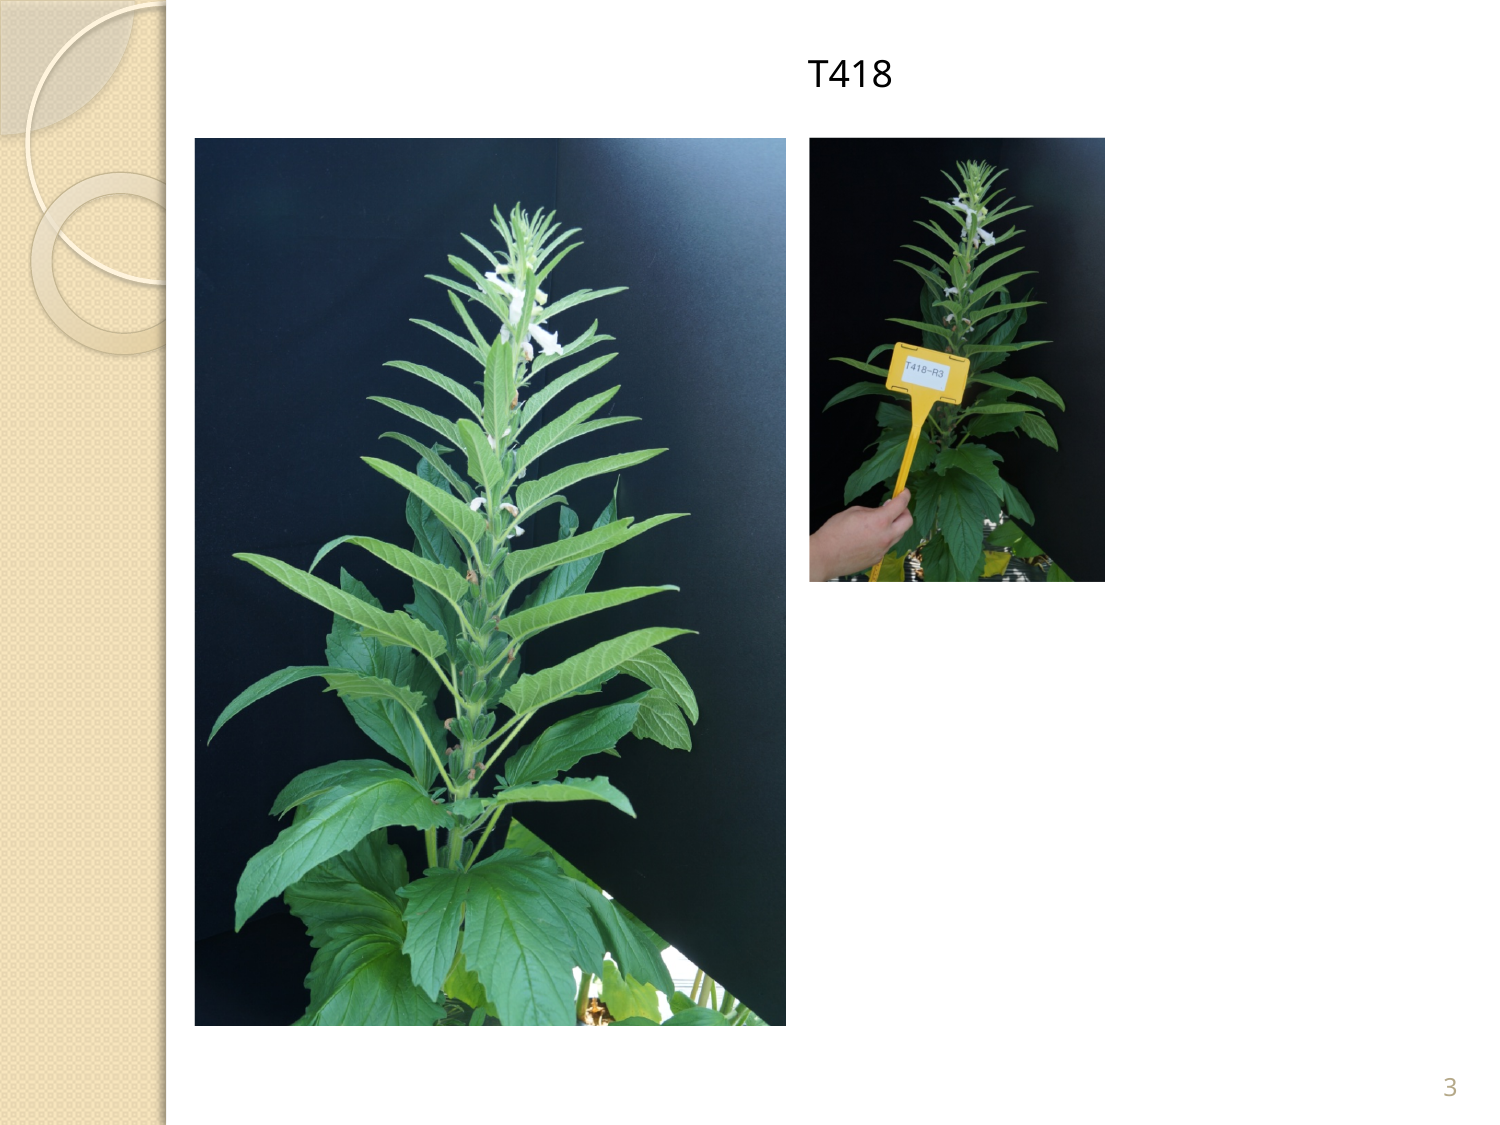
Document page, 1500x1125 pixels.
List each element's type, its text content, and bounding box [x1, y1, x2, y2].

picture [45, 138, 1180, 1025]
slide_number 3 [1413, 1034, 1488, 1113]
text_box T418 [537, 42, 1164, 103]
